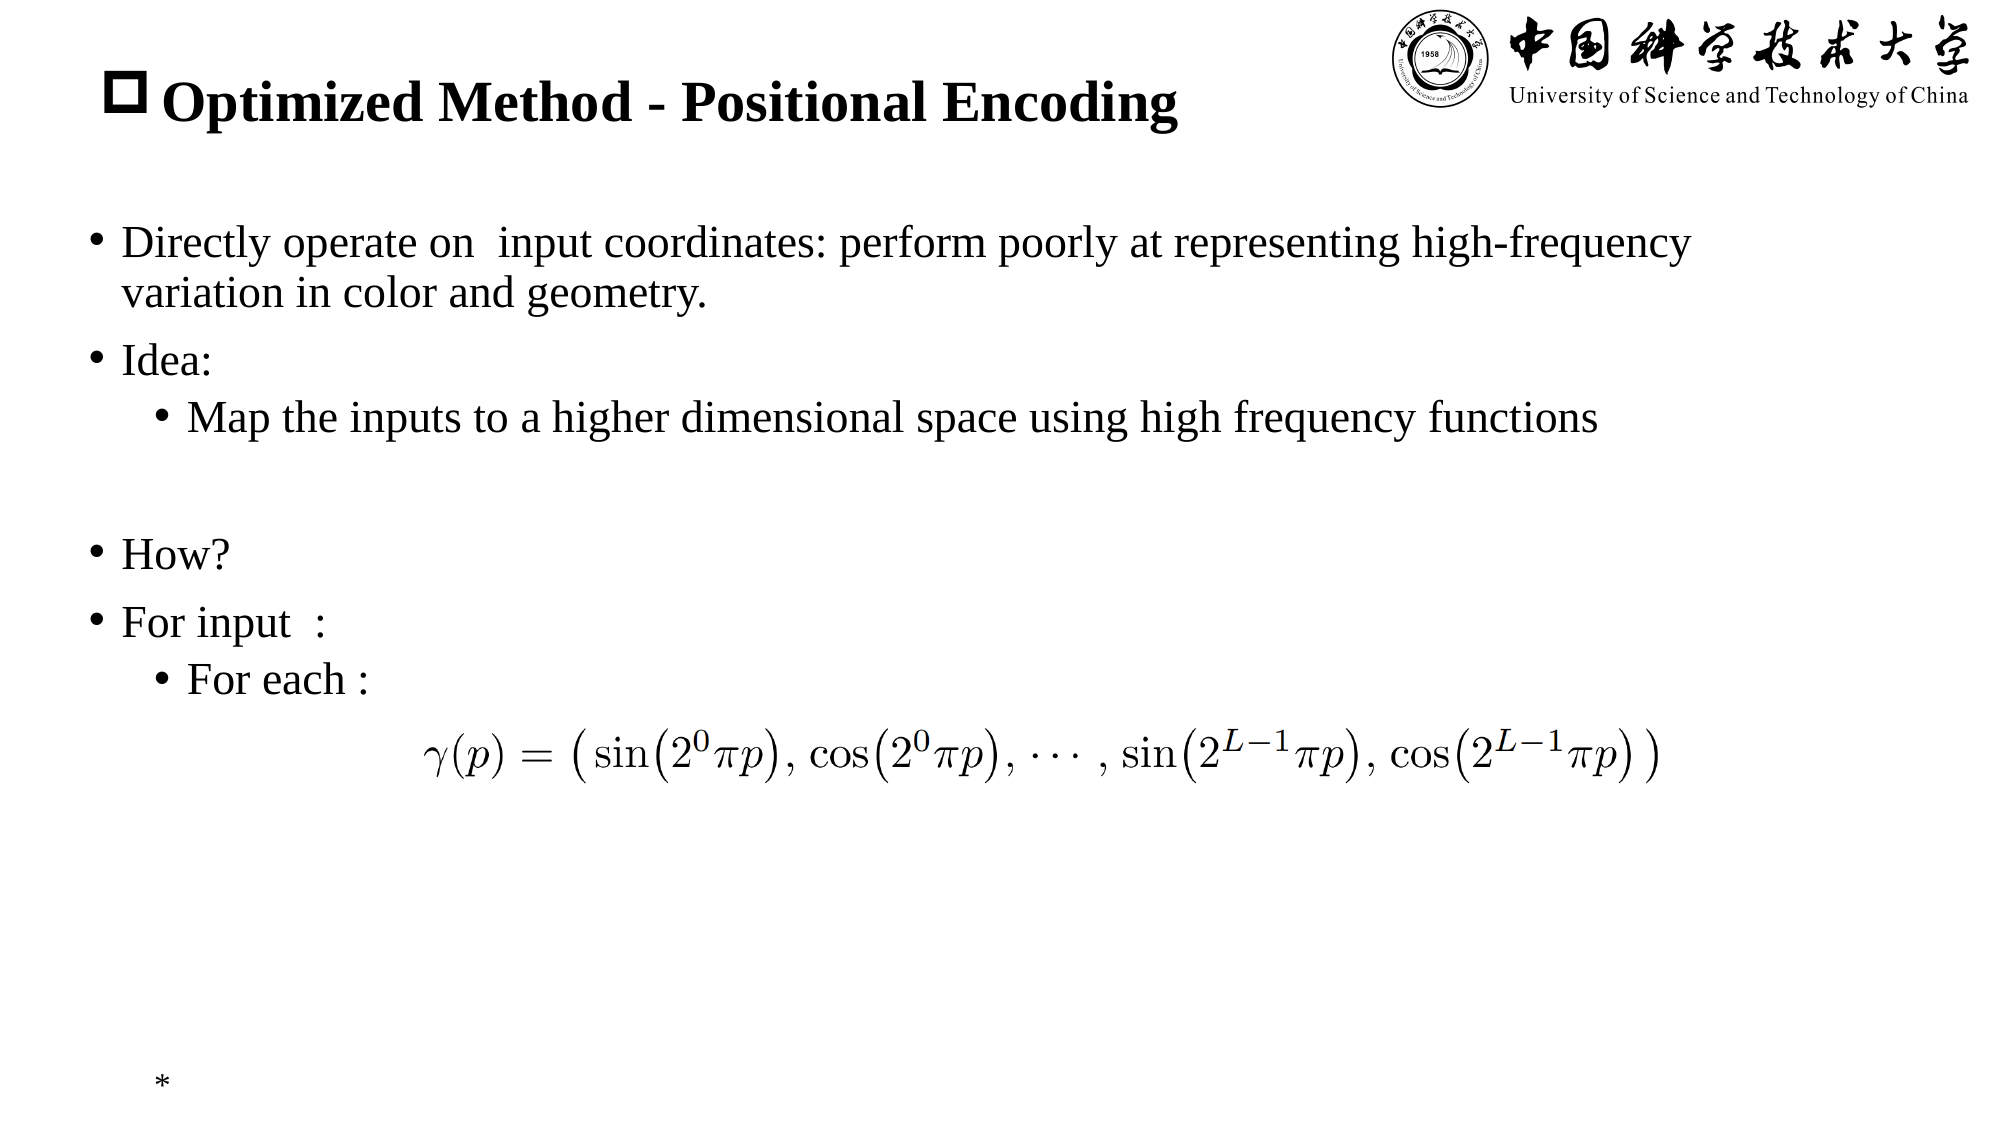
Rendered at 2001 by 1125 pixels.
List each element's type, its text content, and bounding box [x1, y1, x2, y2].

title Optimized Method - Positional Encoding [84, 32, 1517, 174]
picture [1374, 0, 2000, 113]
picture [420, 709, 1670, 799]
